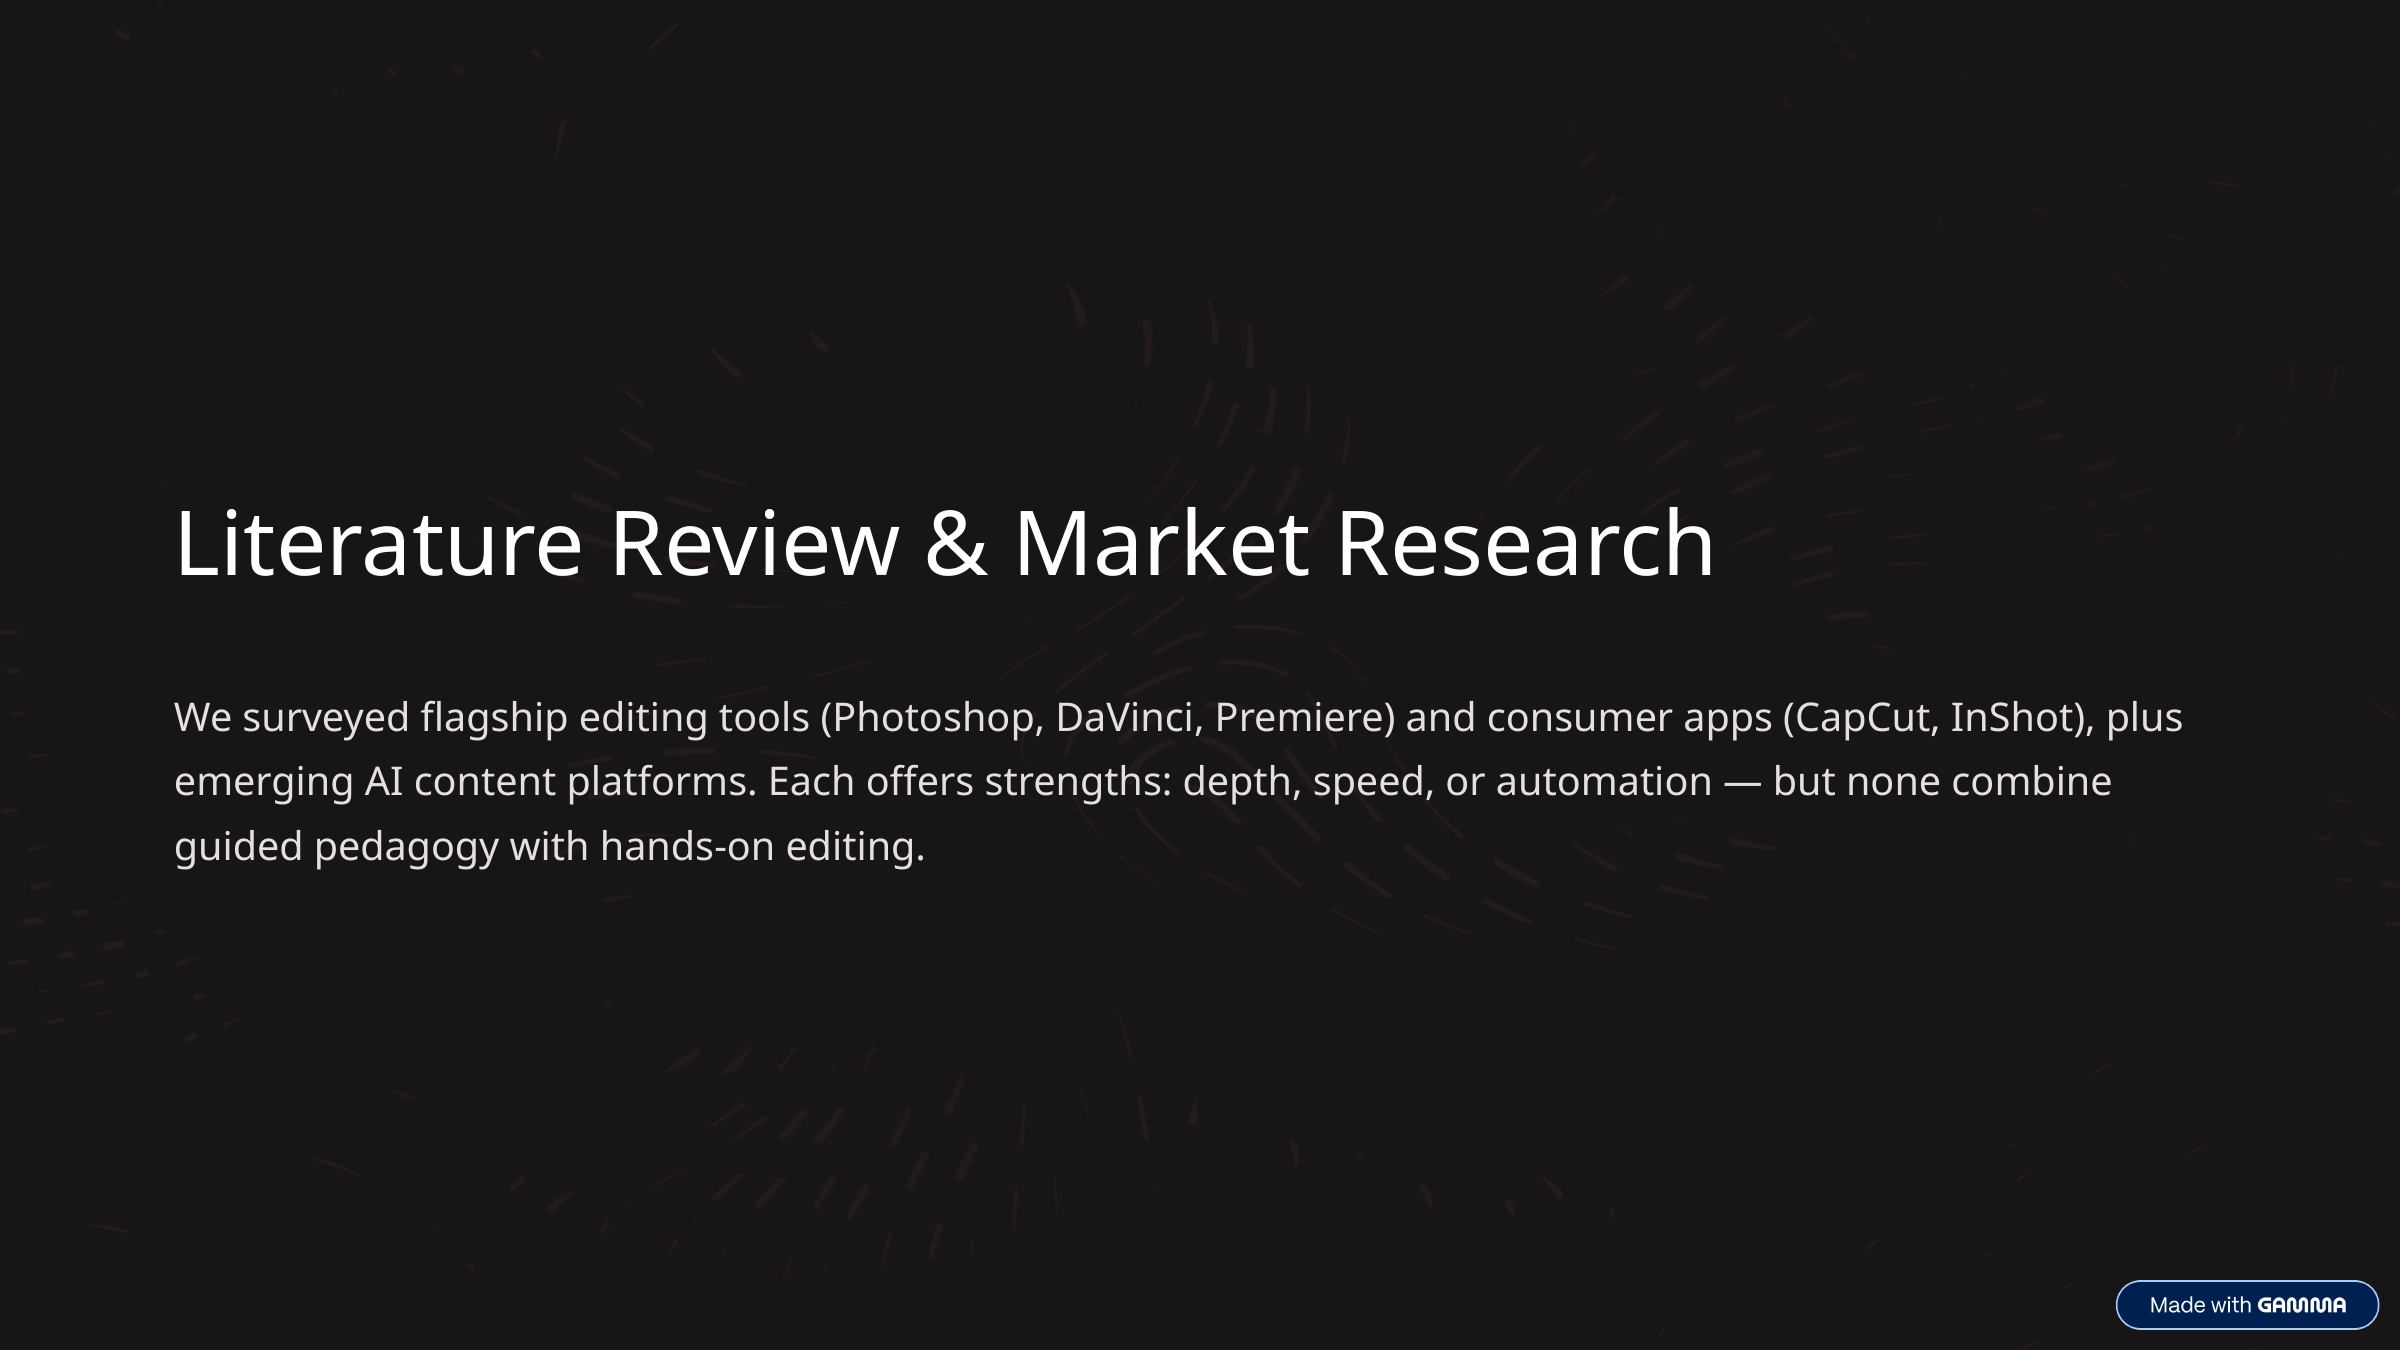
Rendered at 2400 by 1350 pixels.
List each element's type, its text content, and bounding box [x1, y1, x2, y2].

text_box We surveyed flagship editing tools (Photoshop, DaVinci, Premiere) and consumer apps (CapCut, InShot), plus emerging AI content platforms. Each offers strengths: depth, speed, or automation — but none combine guided pedagogy with hands-on editing. [173, 674, 2226, 869]
picture [2106, 1271, 2389, 1339]
text_box Literature Review & Market Research [173, 481, 1623, 594]
